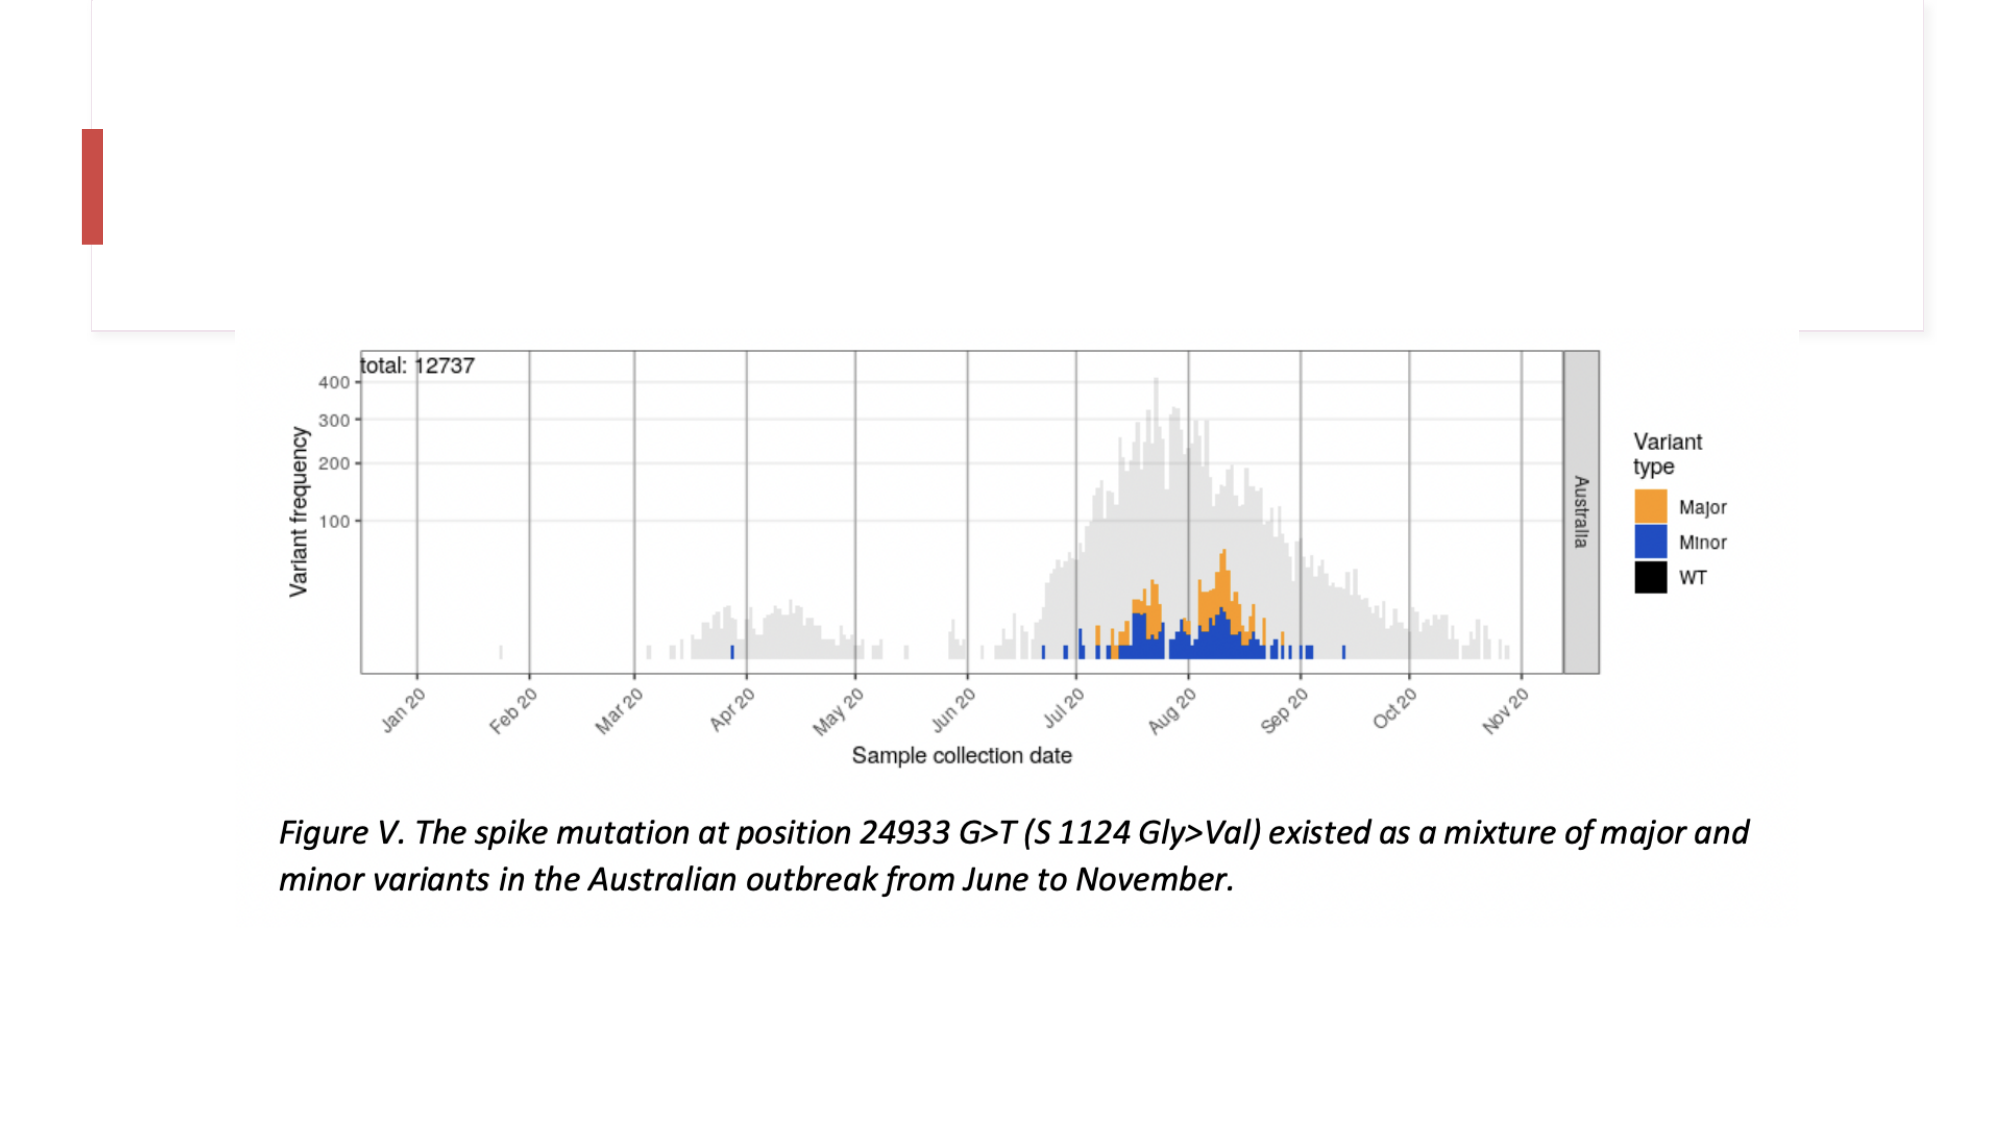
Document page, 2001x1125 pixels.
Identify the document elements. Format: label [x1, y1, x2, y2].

picture [235, 328, 1799, 929]
